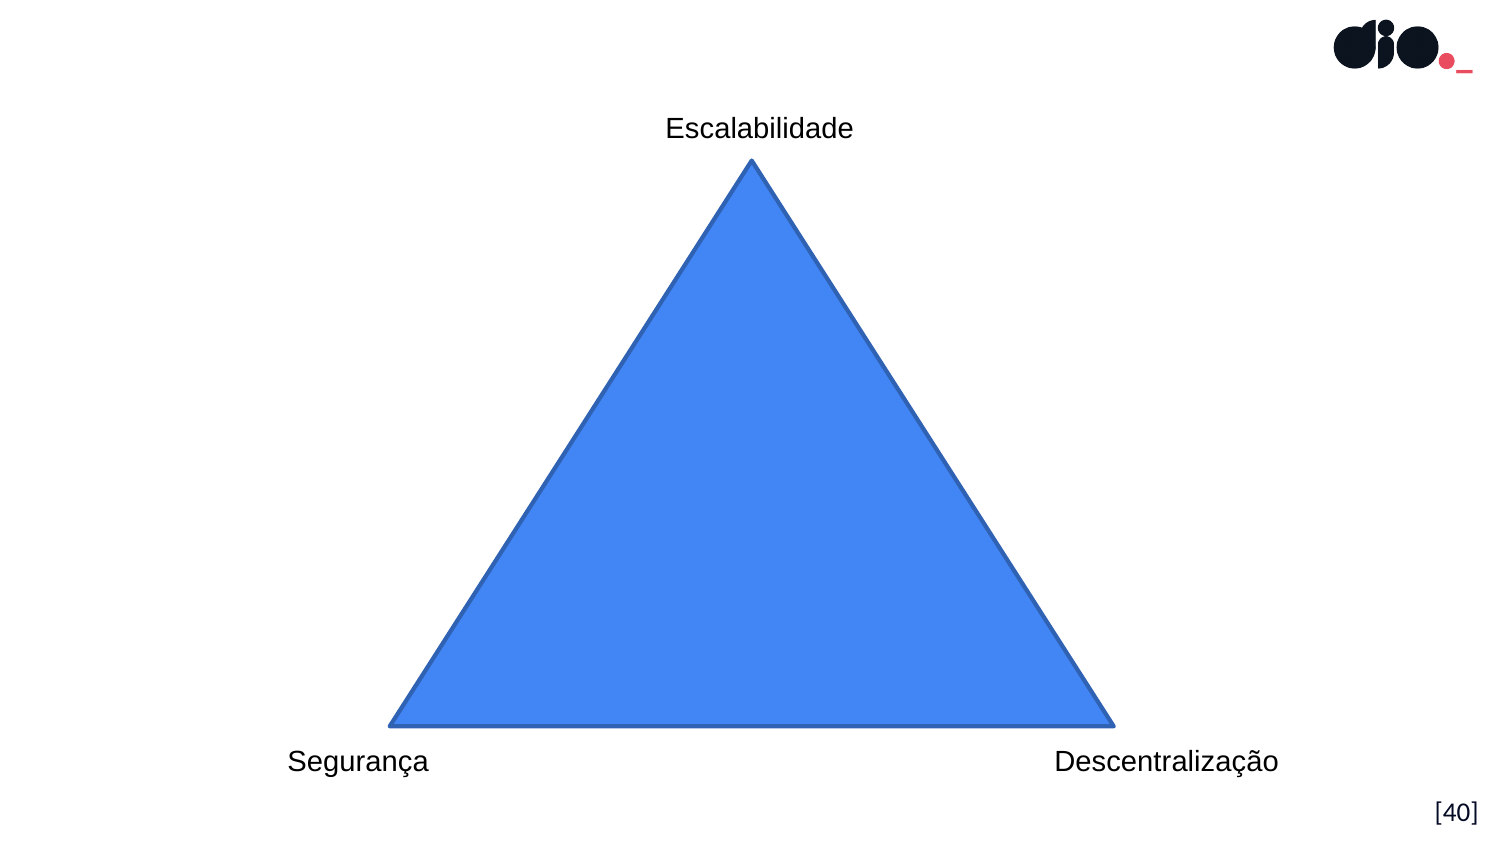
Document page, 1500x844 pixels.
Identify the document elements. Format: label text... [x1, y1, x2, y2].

text_box [387, 158, 1116, 729]
text_box Escalabilidade [650, 101, 885, 152]
text_box Descentralização [1039, 734, 1297, 785]
picture [1333, 19, 1473, 74]
text_box Segurança [272, 734, 507, 785]
slide_number [40] [1403, 779, 1494, 844]
